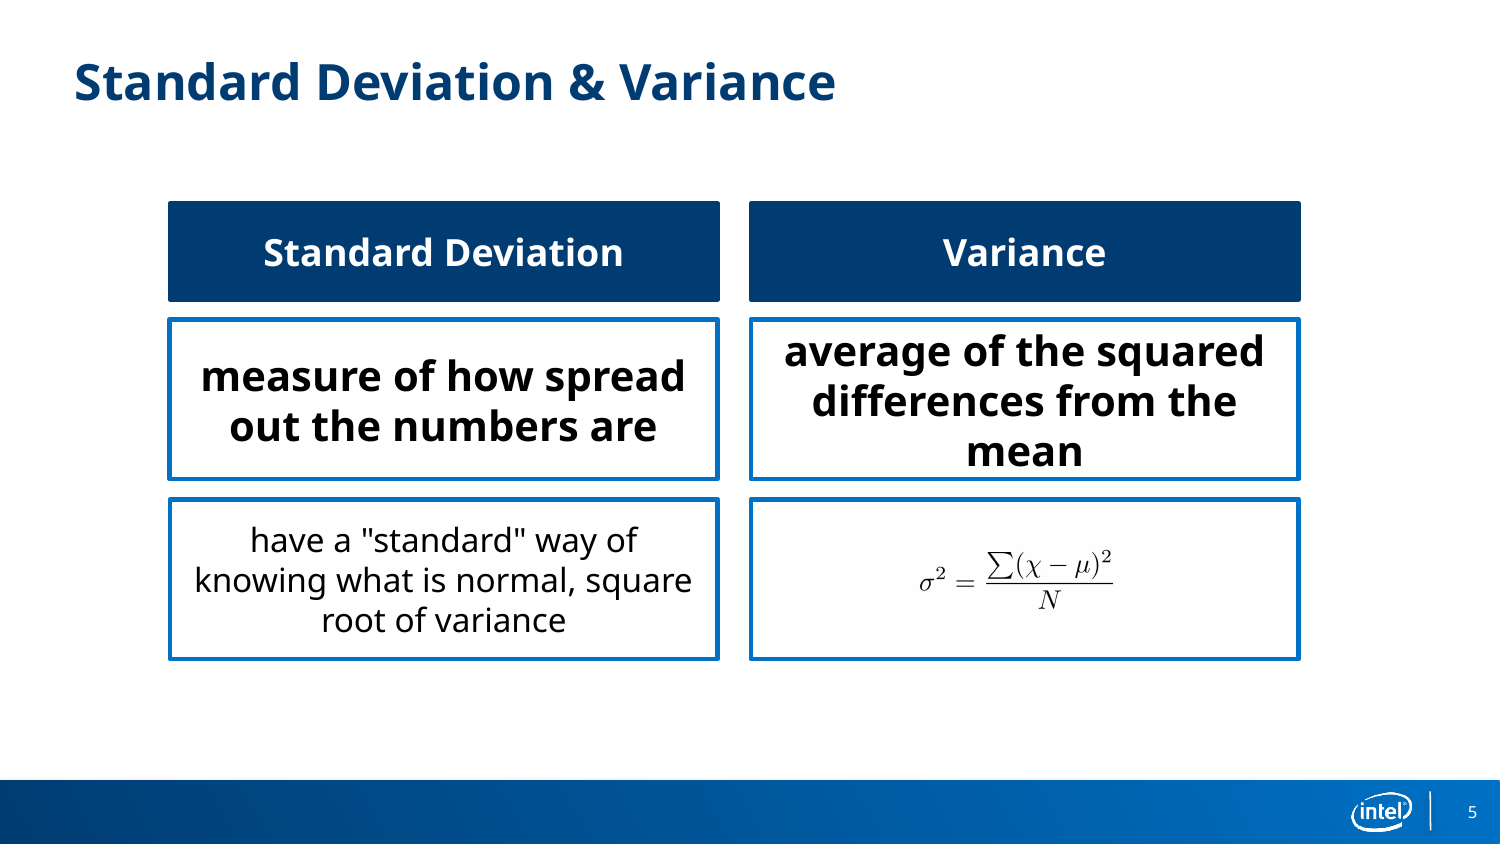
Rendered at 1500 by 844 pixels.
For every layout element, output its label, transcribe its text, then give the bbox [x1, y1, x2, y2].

text_box have a "standard" way of knowing what is normal, square root of variance [170, 499, 718, 659]
text_box average of the squared differences from the mean [750, 319, 1299, 480]
picture [901, 517, 1149, 641]
title Standard Deviation & Variance [74, 50, 1425, 194]
text_box [750, 499, 1299, 659]
text_box Standard Deviation [170, 203, 718, 300]
text_box measure of how spread out the numbers are [169, 319, 718, 480]
text_box Variance [750, 203, 1299, 300]
slide_number 5 [1127, 791, 1478, 837]
